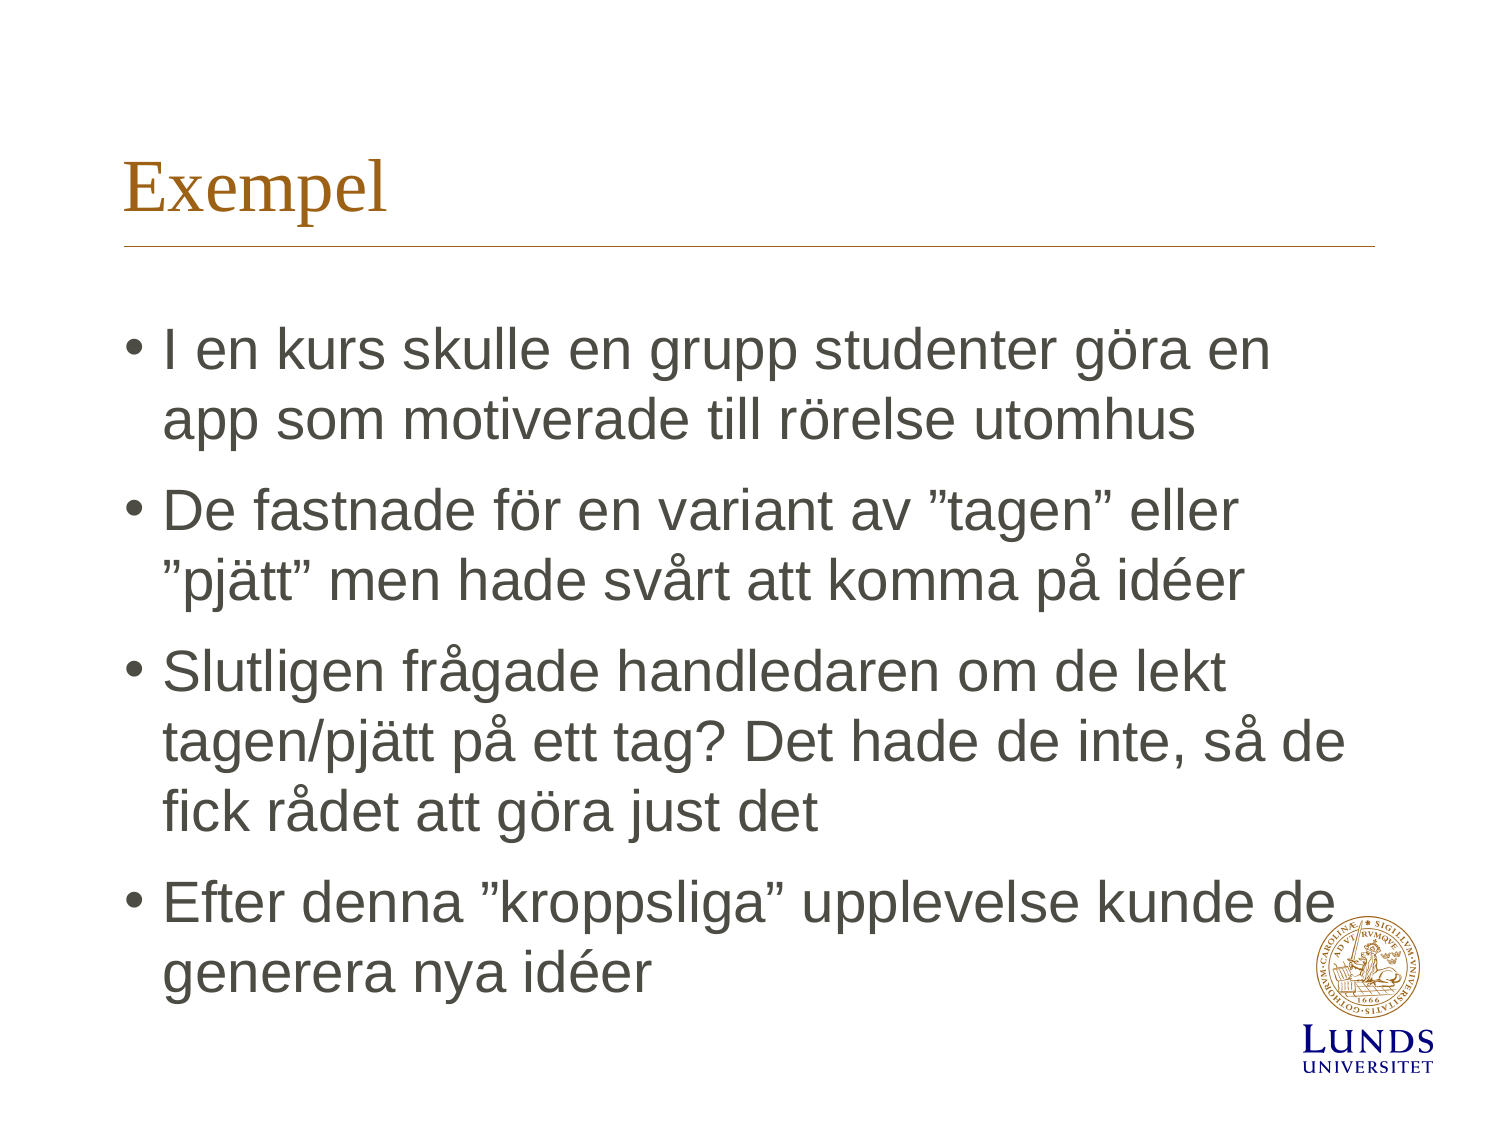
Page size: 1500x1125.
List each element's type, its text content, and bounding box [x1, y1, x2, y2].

picture [1303, 916, 1433, 1073]
list I en kurs skulle en grupp studenter göra en app som motiverade till rörelse utomhus De fastnade för en variant av ”tagen” eller ”pjätt” men hade svårt att komma på idéer Slutligen frågade handledaren om de lekt tagen/pjätt på ett tag? Det hade de inte, så de fick rådet att göra just det Efter denna ”kroppsliga” upplevelse kunde de generera nya idéer [109, 303, 1375, 891]
title Exempel [106, 46, 1375, 235]
